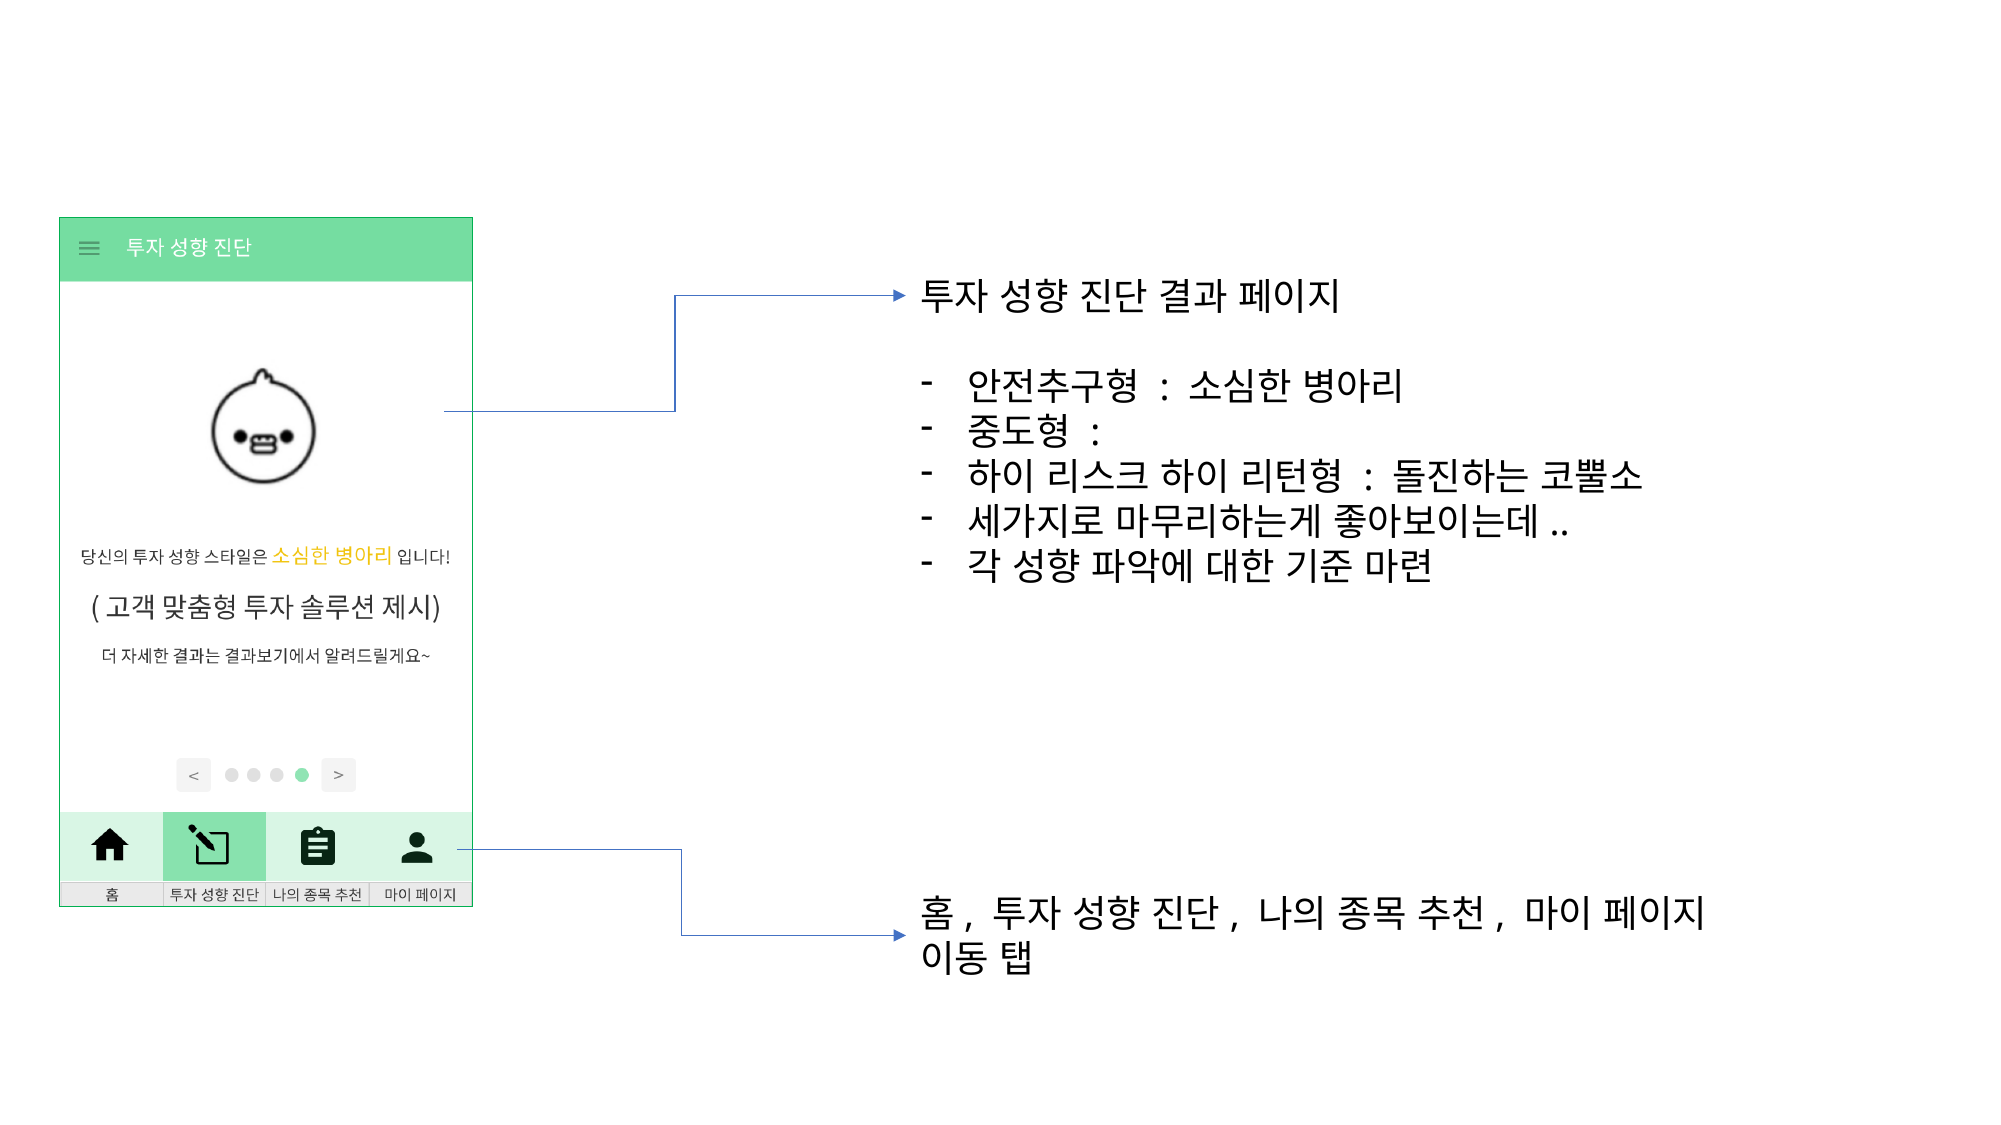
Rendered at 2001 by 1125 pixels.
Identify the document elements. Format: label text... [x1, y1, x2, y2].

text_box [444, 295, 906, 412]
text_box 투자 성향 진단 결과 페이지 안전추구형 : 소심한 병아리 중도형 : 하이 리스크 하이 리턴형 : 돌진하는 코뿔소 세가지로 마무리하는게 좋아보이는데.. 각 성향 파악에 대한 기준 마련 [905, 265, 1755, 596]
text_box 홈, 투자 성향 진단, 나의 종목 추천, 마이 페이지 이동 탭 [905, 883, 1755, 988]
picture [58, 217, 473, 907]
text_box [457, 849, 906, 936]
